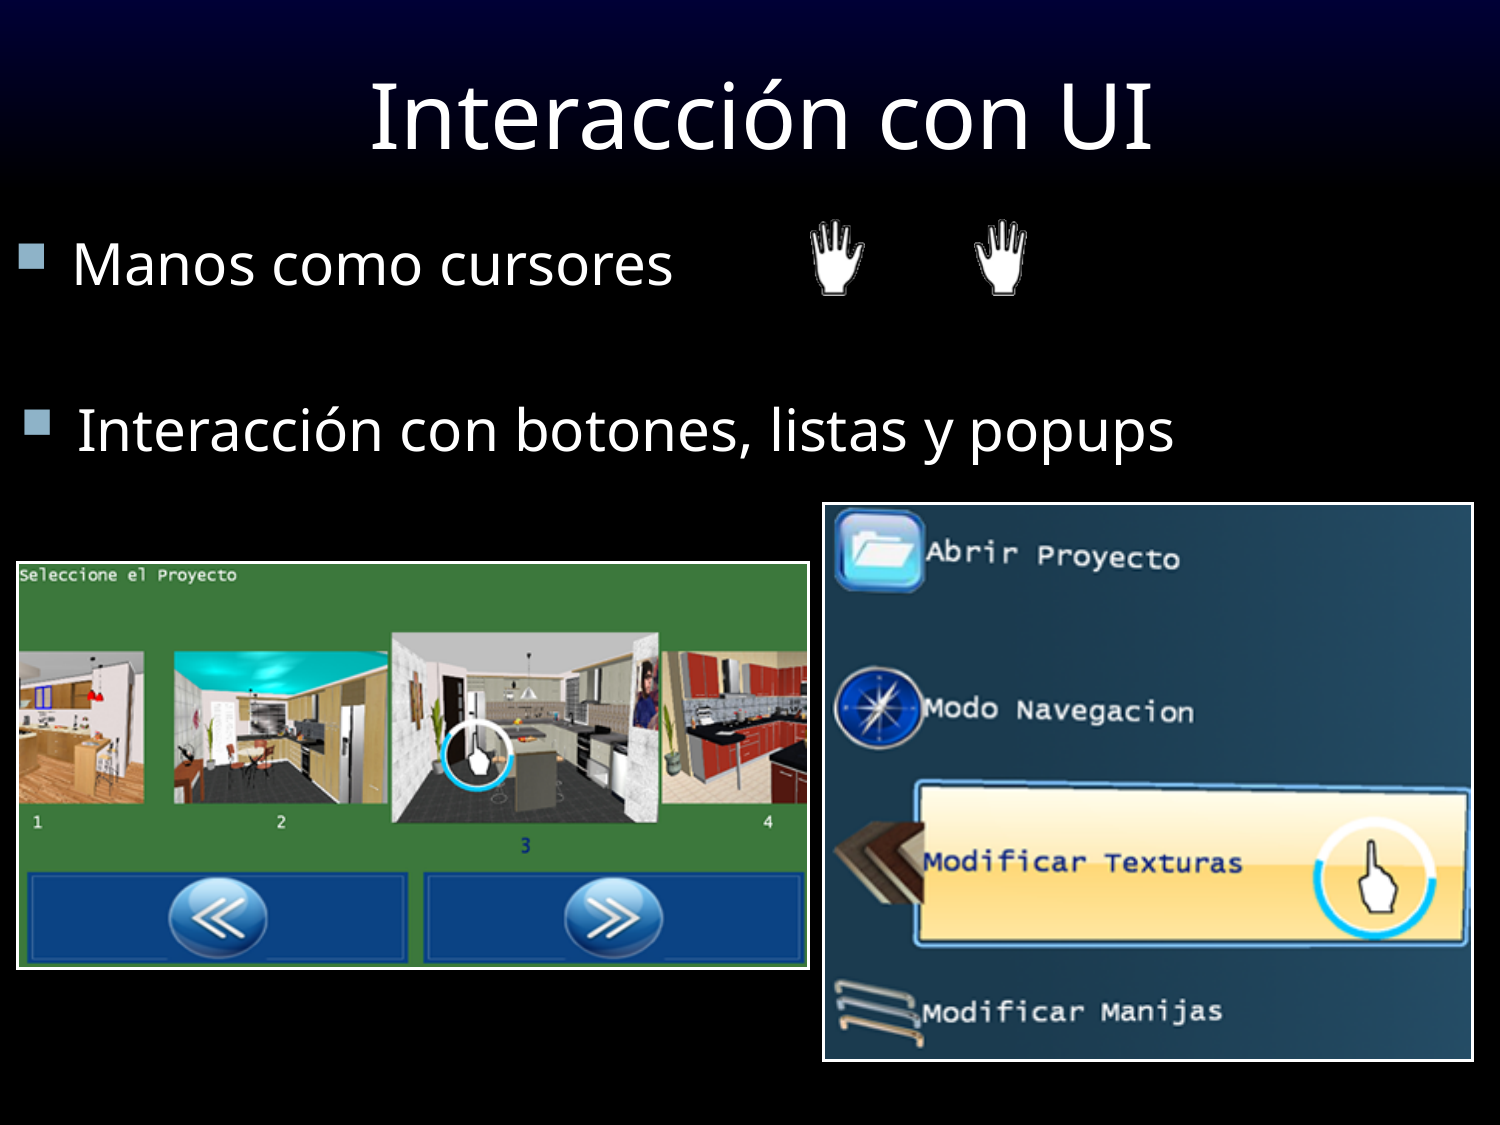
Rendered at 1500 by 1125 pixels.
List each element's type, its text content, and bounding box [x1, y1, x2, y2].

picture [810, 219, 865, 296]
picture [18, 563, 807, 967]
picture [974, 219, 1028, 296]
picture [824, 504, 1471, 1059]
text_box Interacción con botones, listas y popups [5, 385, 1353, 480]
list Manos como cursores [0, 219, 1117, 315]
title Interacción con UI [112, 24, 1413, 201]
